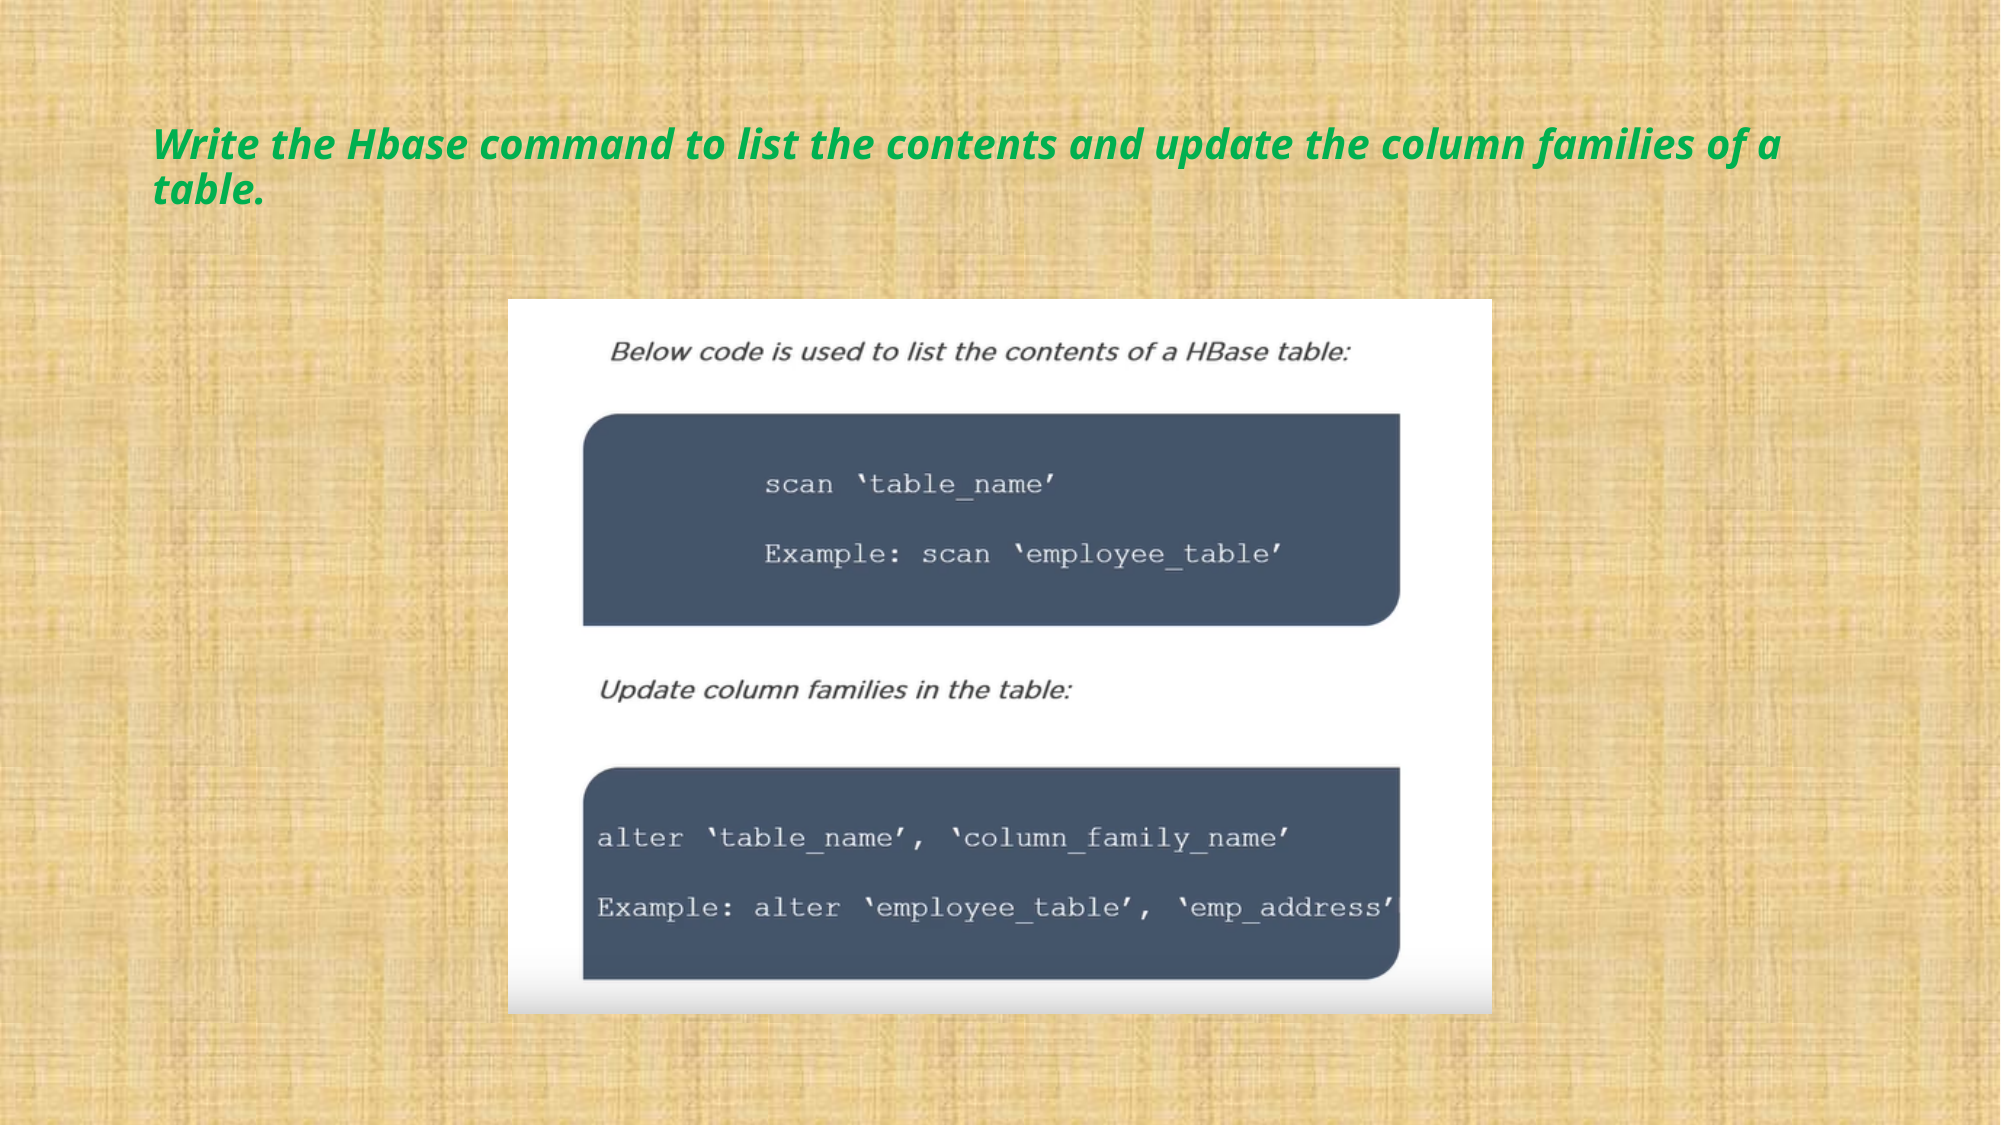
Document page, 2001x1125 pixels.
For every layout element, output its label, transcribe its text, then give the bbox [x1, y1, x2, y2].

title Write the Hbase command to list the contents and update the column families of a table. [137, 59, 1863, 278]
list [508, 299, 1491, 1014]
picture [0, 0, 2001, 1125]
